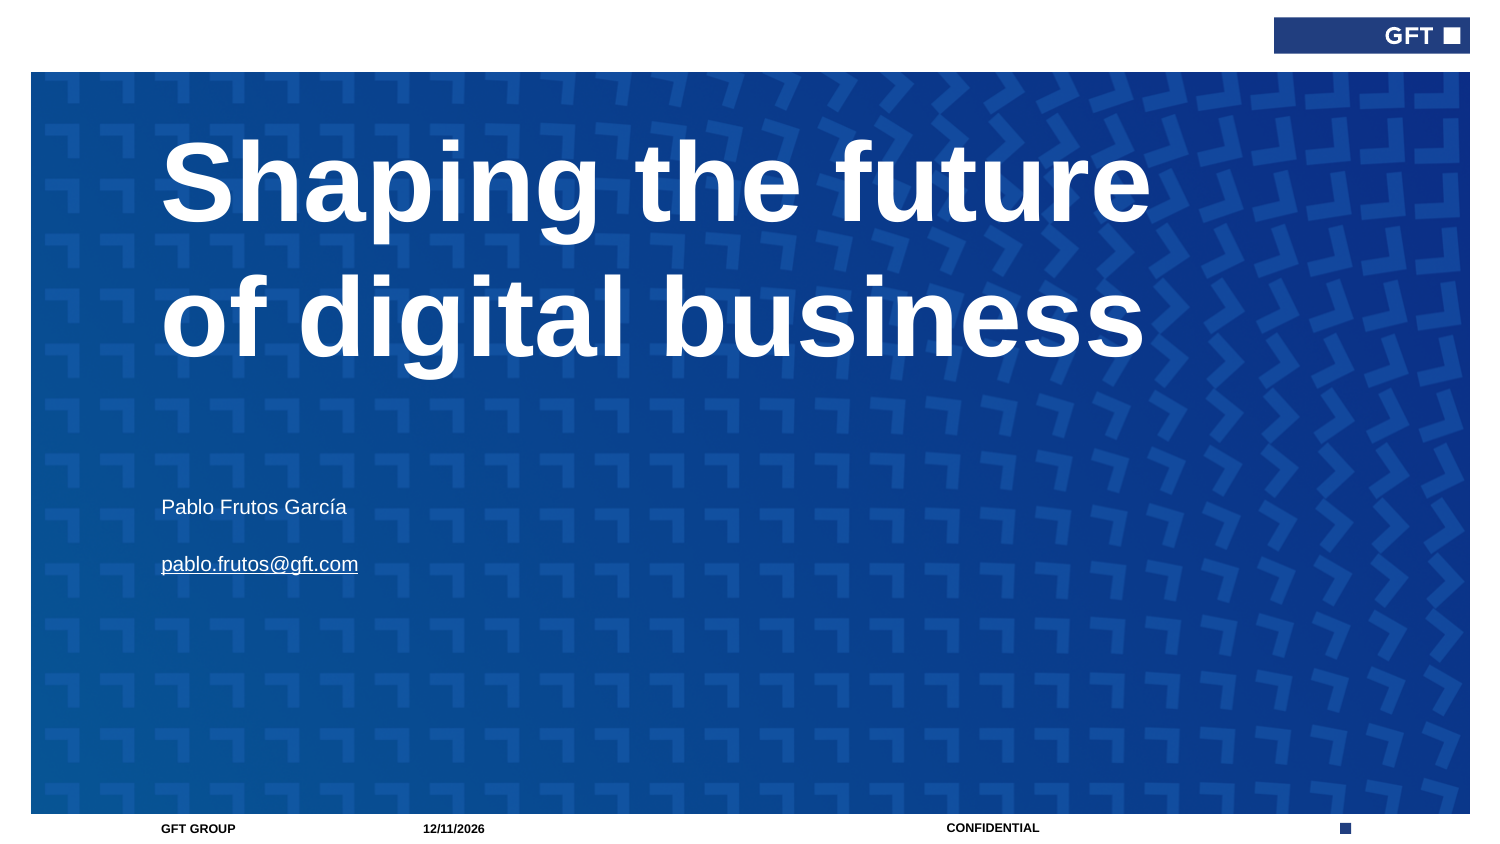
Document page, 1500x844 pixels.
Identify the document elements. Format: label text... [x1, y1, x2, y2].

picture [31, 72, 1471, 814]
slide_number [422, 820, 488, 837]
list Pablo Frutos García pablo.frutos@gft.com [161, 496, 1341, 601]
